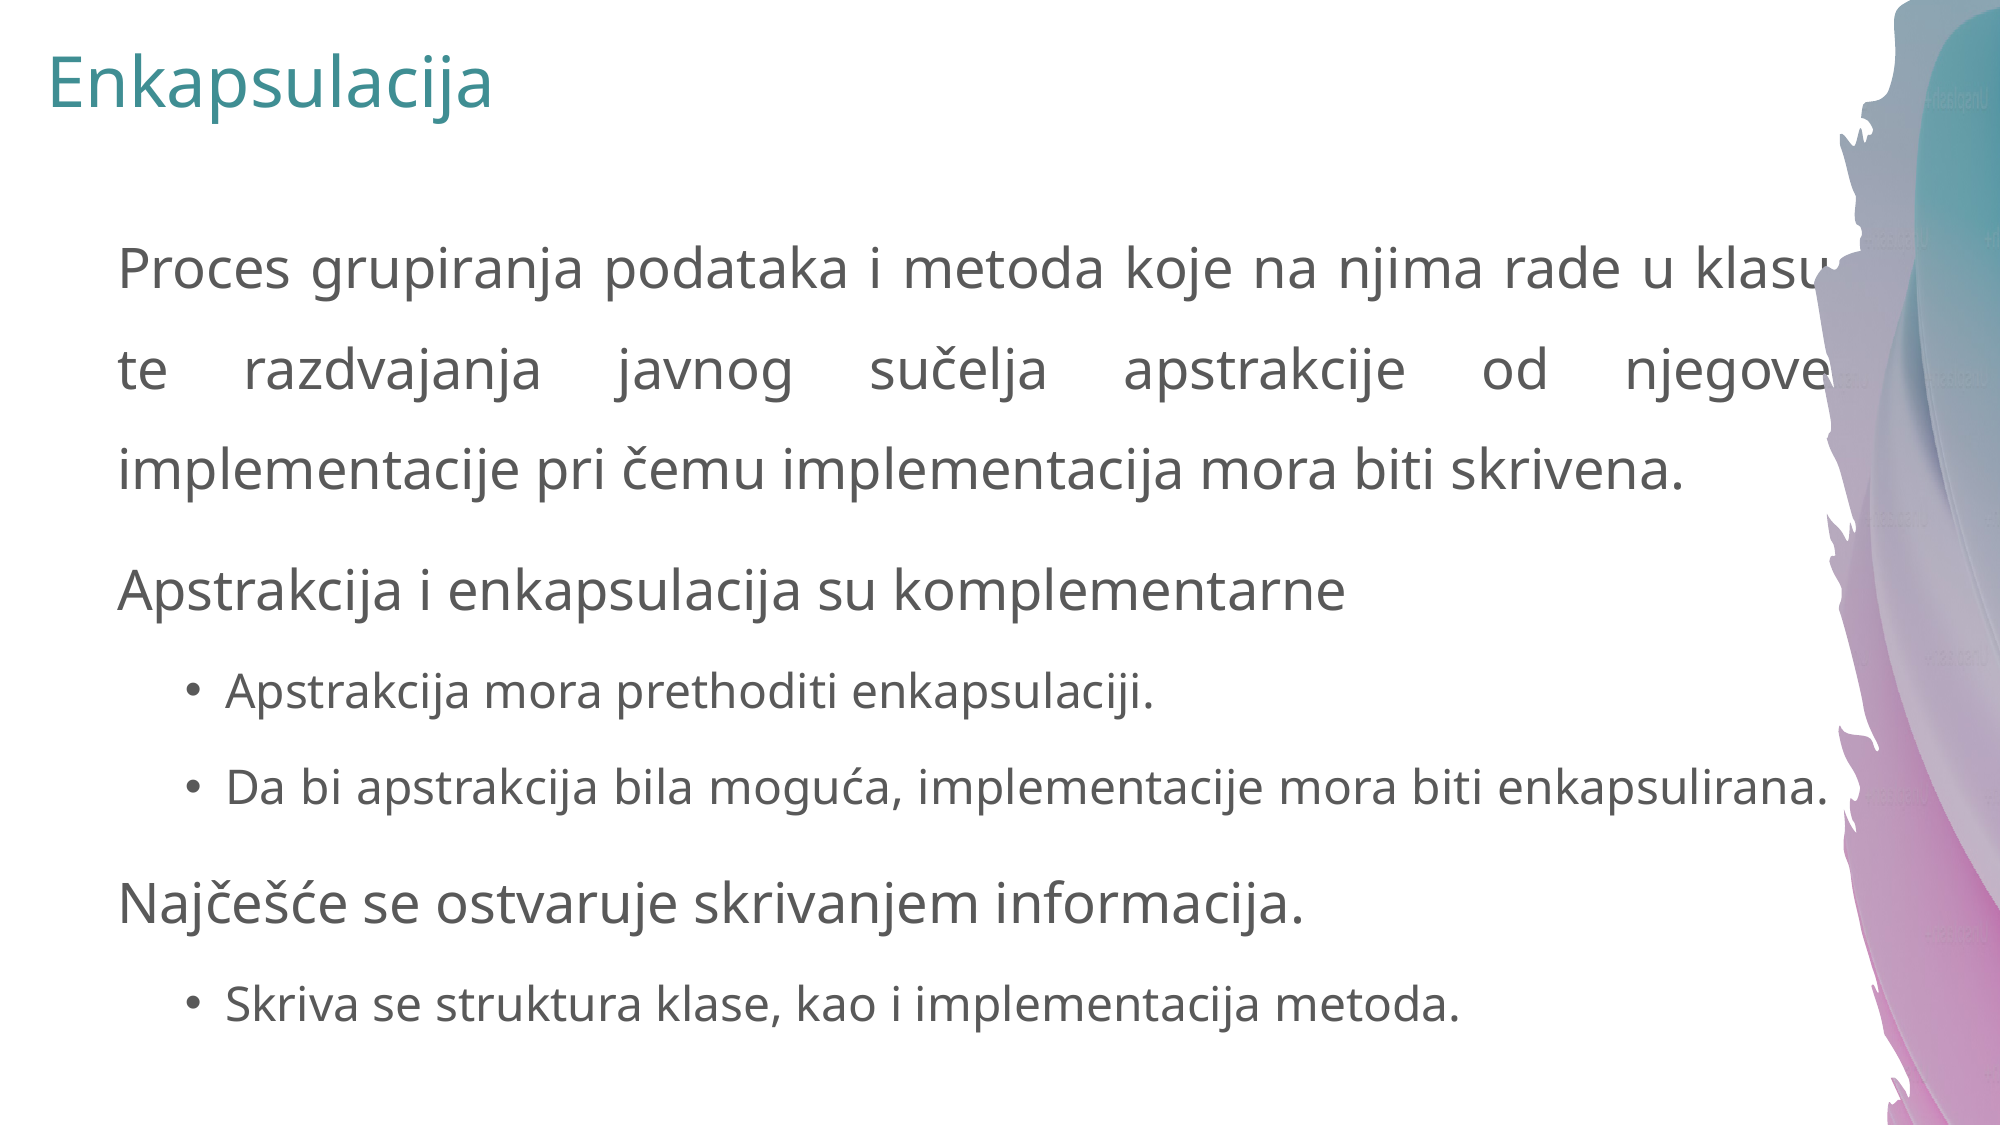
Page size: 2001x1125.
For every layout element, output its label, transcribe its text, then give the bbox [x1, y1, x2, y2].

picture [1813, 0, 2000, 1125]
title Enkapsulacija [31, 39, 1757, 132]
list Proces grupiranja podataka i metoda koje na njima rade u klasu te razdvajanja javnog sučelja apstrakcije od njegove implementacije pri čemu implementacija mora biti skrivena. Apstrakcija i enkapsulacija su komplementarne Apstrakcija mora prethoditi enkapsulaciji. Da bi apstrakcija bila moguća, implementacije mora biti enkapsulirana. Najčešće se ostvaruje skrivanjem informacija. Skriva se struktura klase, kao i implementacija metoda. [102, 192, 1813, 1063]
